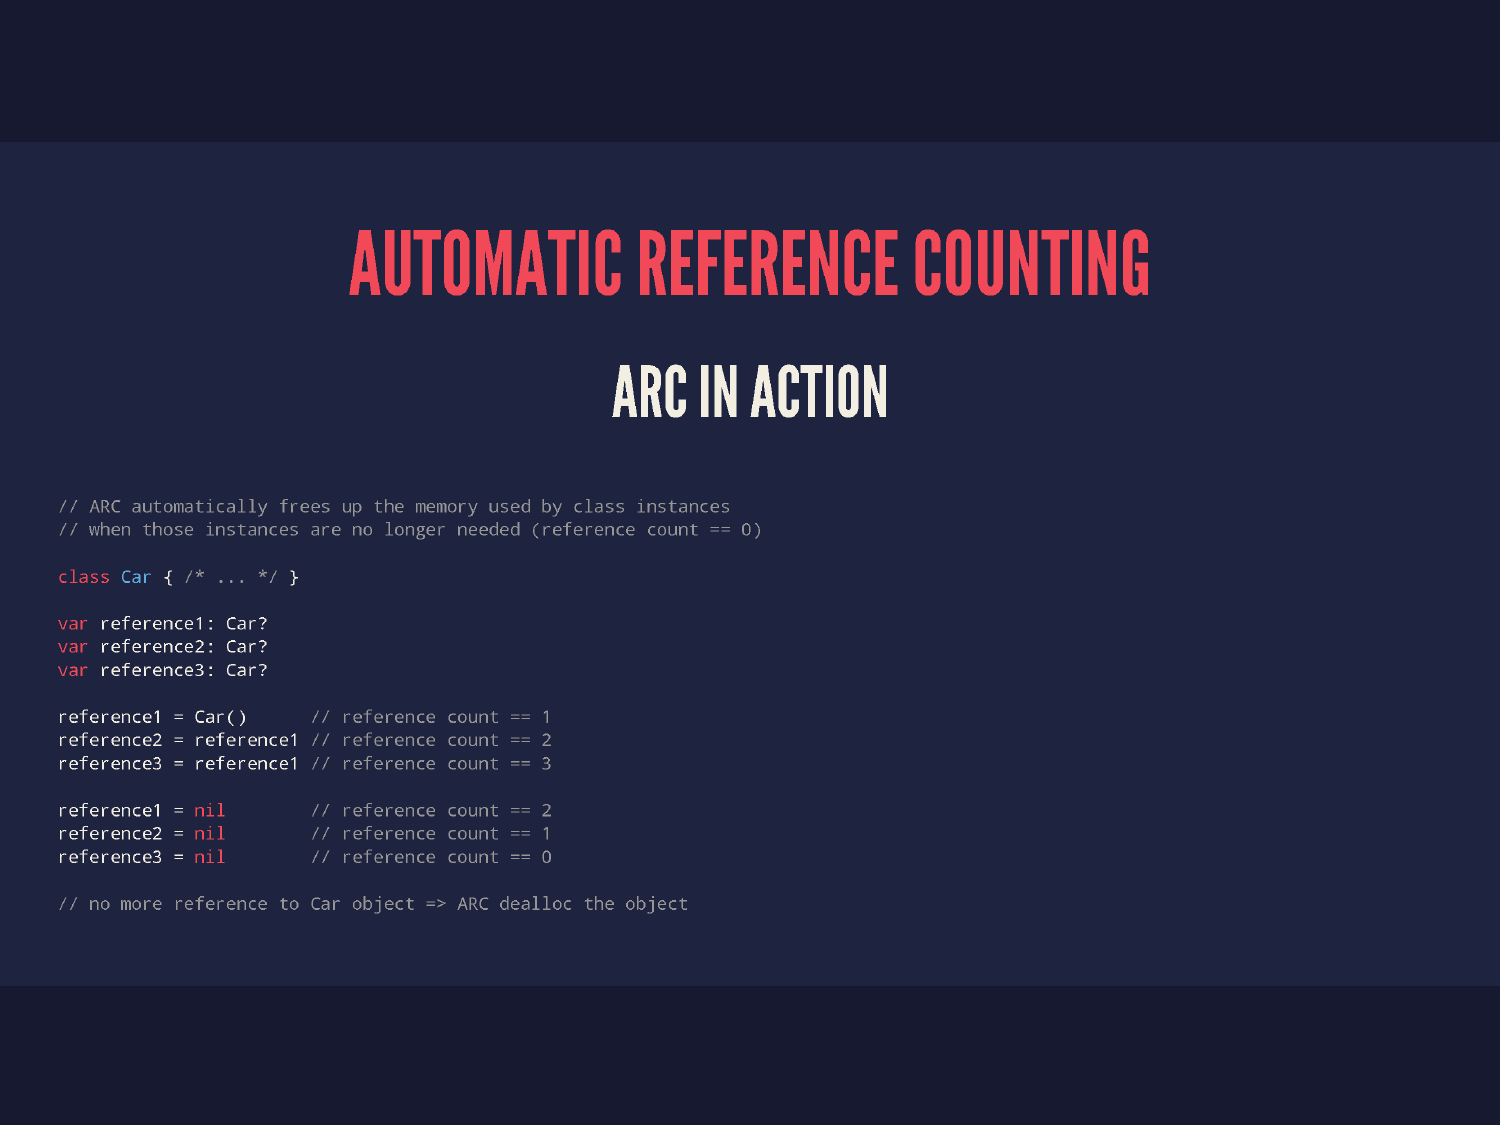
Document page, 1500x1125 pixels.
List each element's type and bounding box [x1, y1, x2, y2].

picture [0, 141, 1500, 987]
